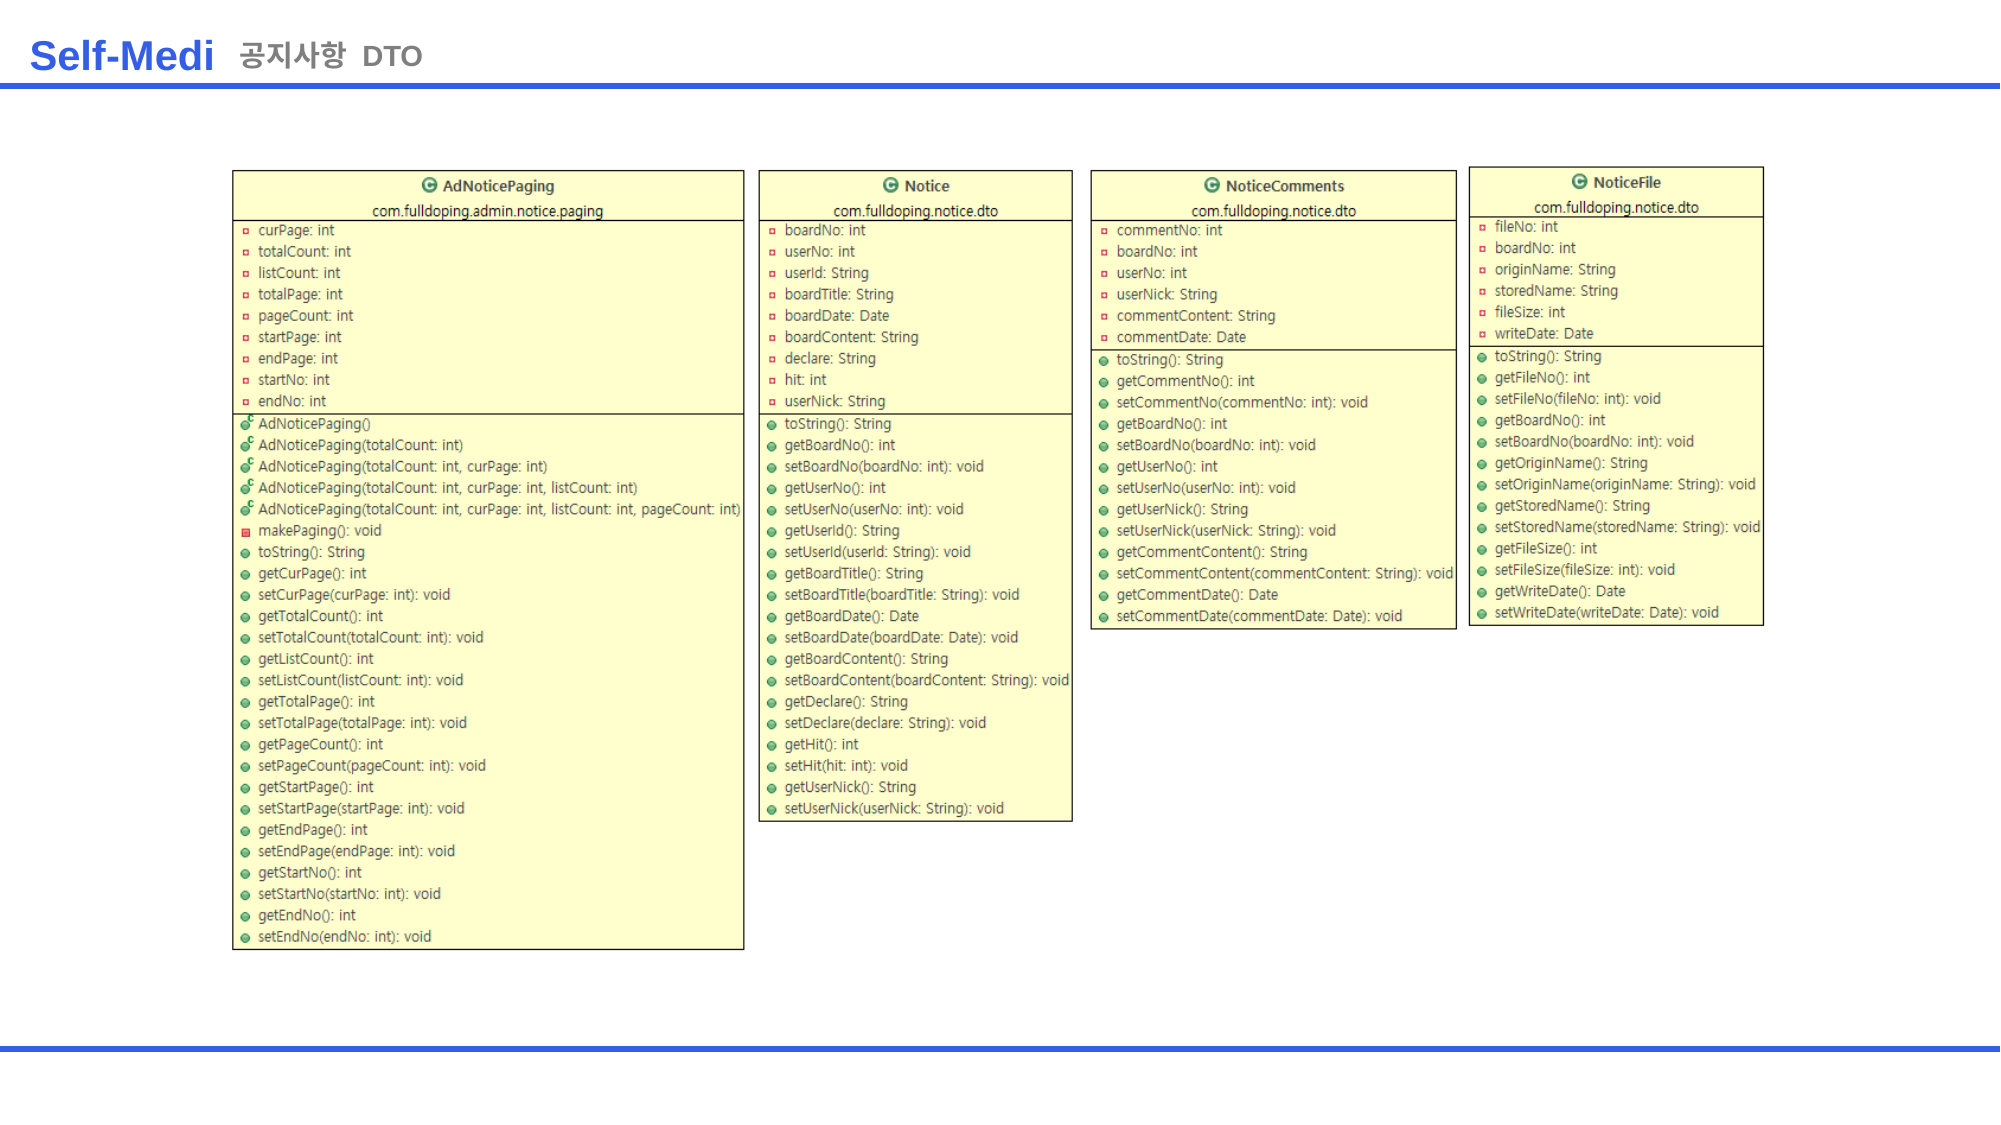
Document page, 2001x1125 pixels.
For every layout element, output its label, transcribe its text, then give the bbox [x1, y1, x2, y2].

text_box 공지사항 DTO [224, 30, 615, 81]
picture [224, 163, 1776, 962]
